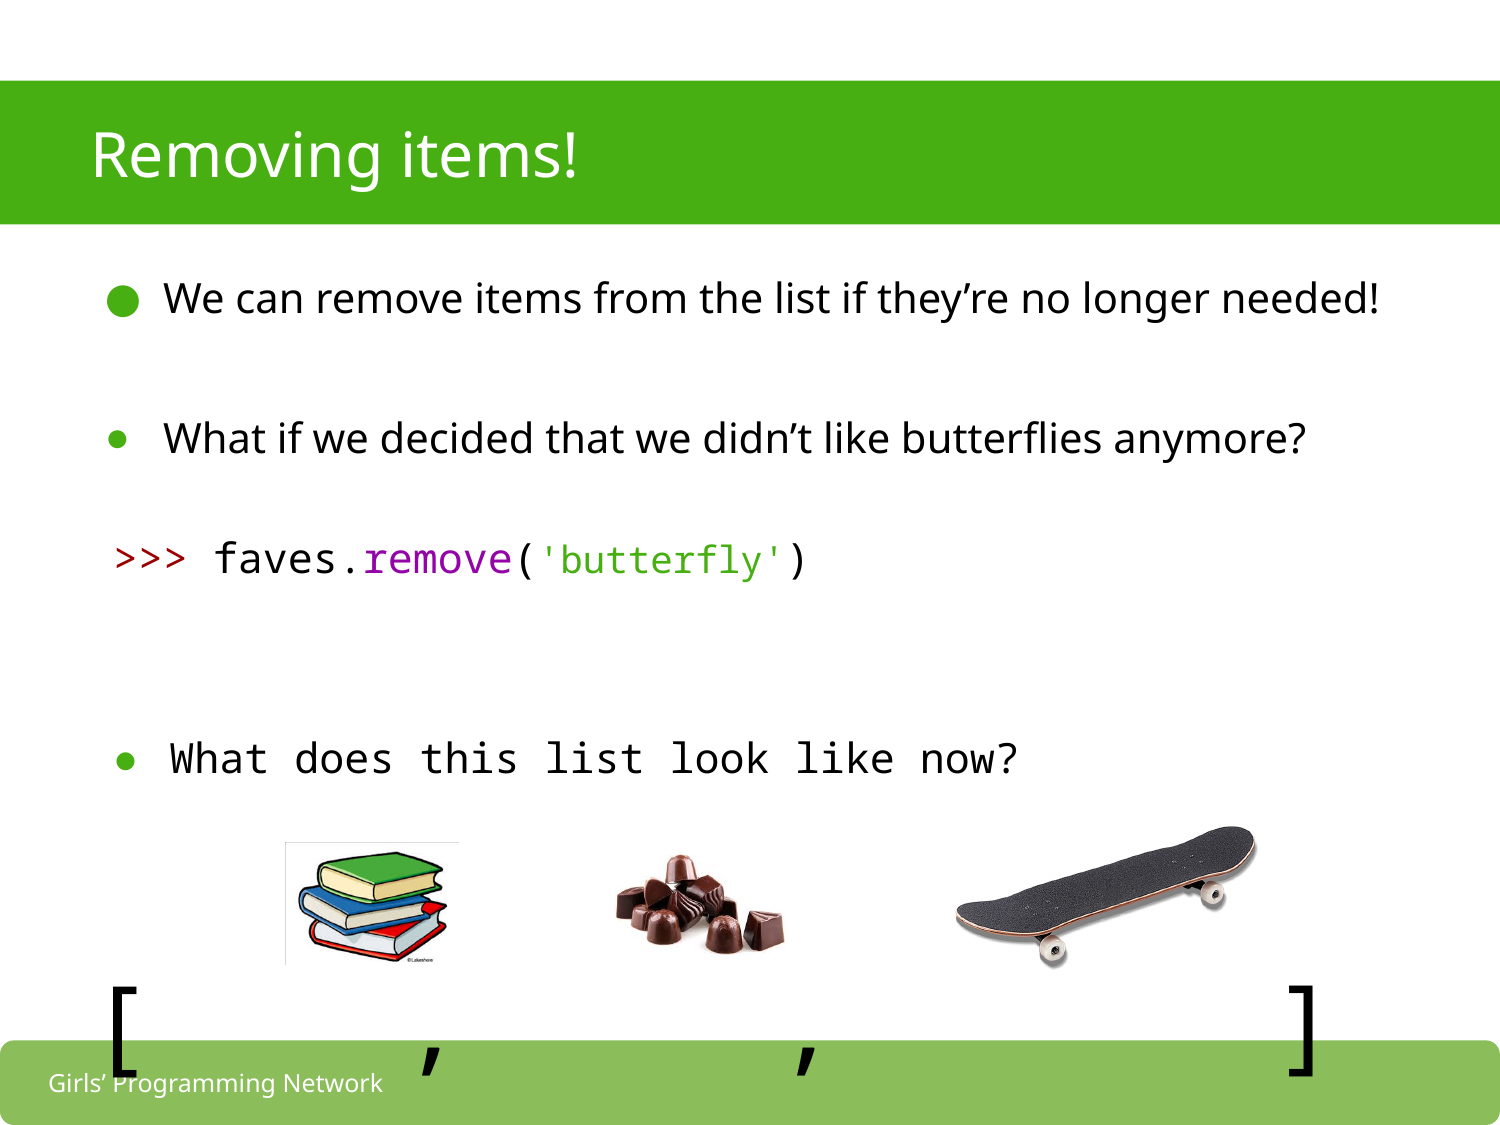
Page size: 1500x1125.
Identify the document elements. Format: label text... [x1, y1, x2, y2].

title Removing items! [75, 80, 1425, 225]
list We can remove items from the list if they’re no longer needed! What if we decided that we didn’t like butterflies anymore? >>> faves.remove('butterfly') What does this list look like now? [ , , ] [73, 249, 1423, 1040]
picture [941, 806, 1274, 976]
picture [285, 842, 459, 965]
picture [610, 844, 791, 963]
